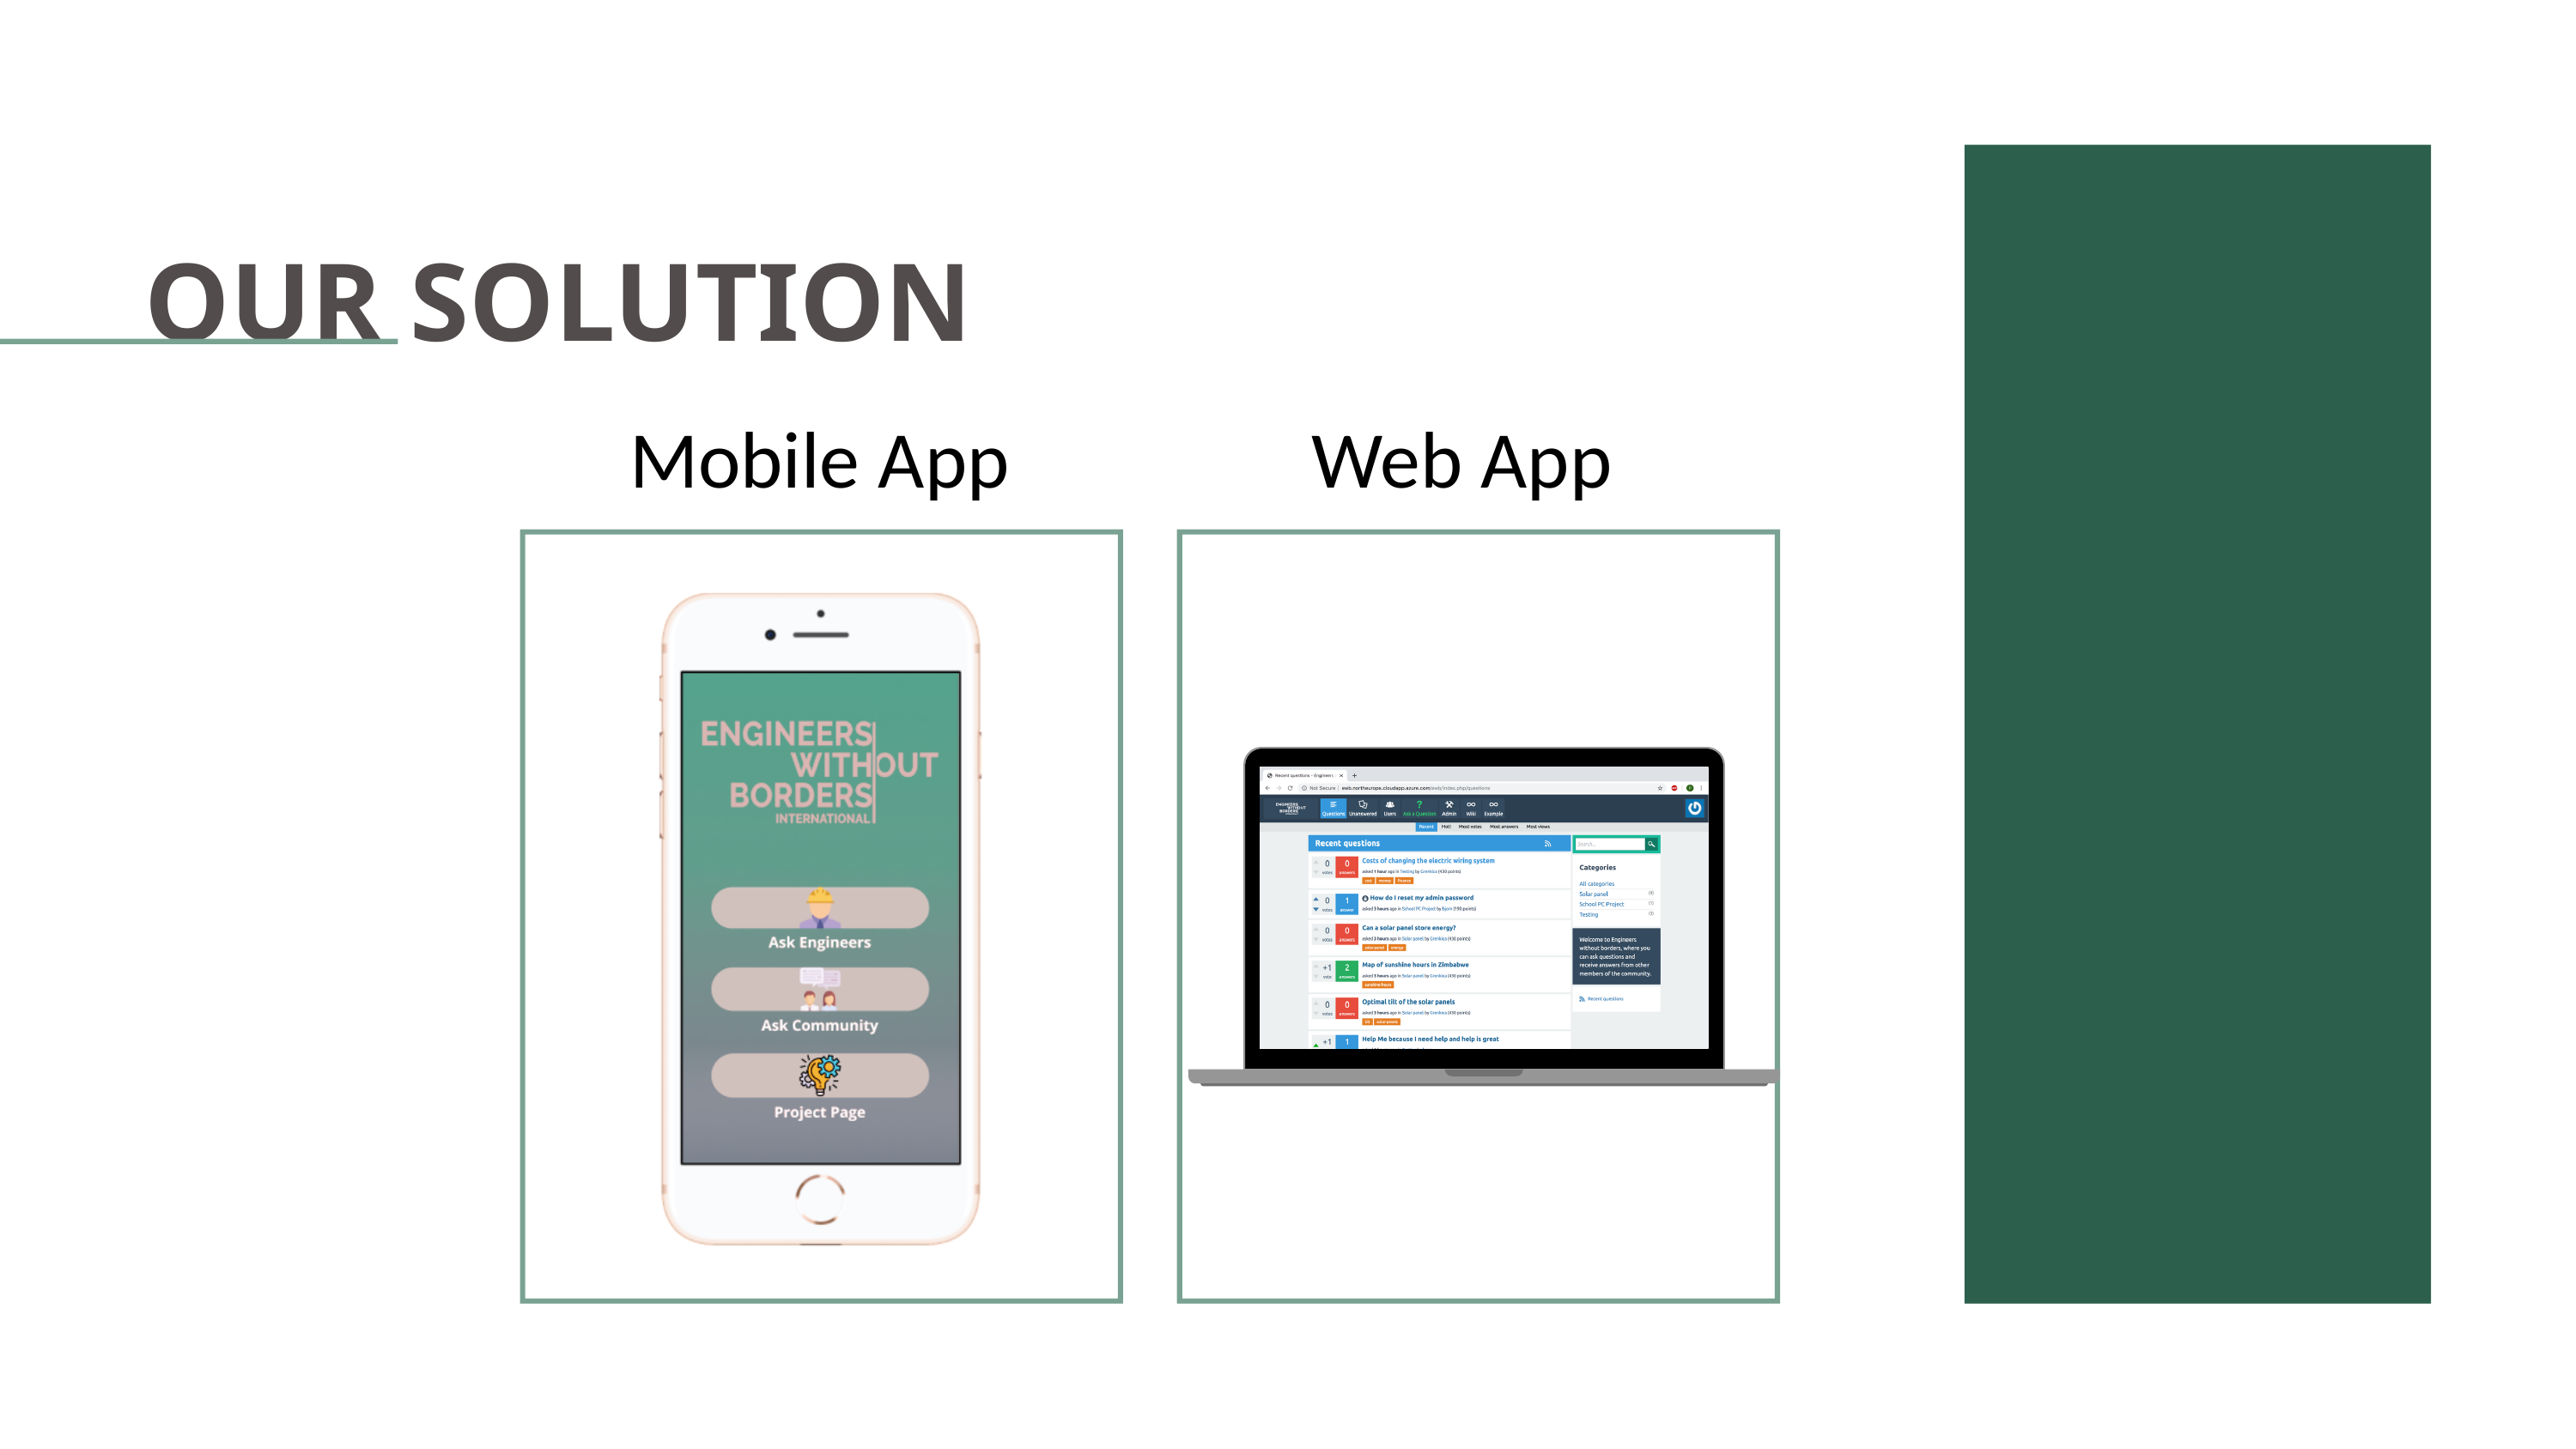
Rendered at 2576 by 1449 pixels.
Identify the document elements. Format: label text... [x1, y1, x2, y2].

text_box [1964, 144, 2432, 1304]
text_box OUR SOLUTION [144, 182, 1781, 363]
text_box [0, 338, 398, 344]
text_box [519, 529, 1781, 1304]
text_box Mobile App [586, 395, 1054, 483]
text_box Web App [1228, 395, 1696, 483]
